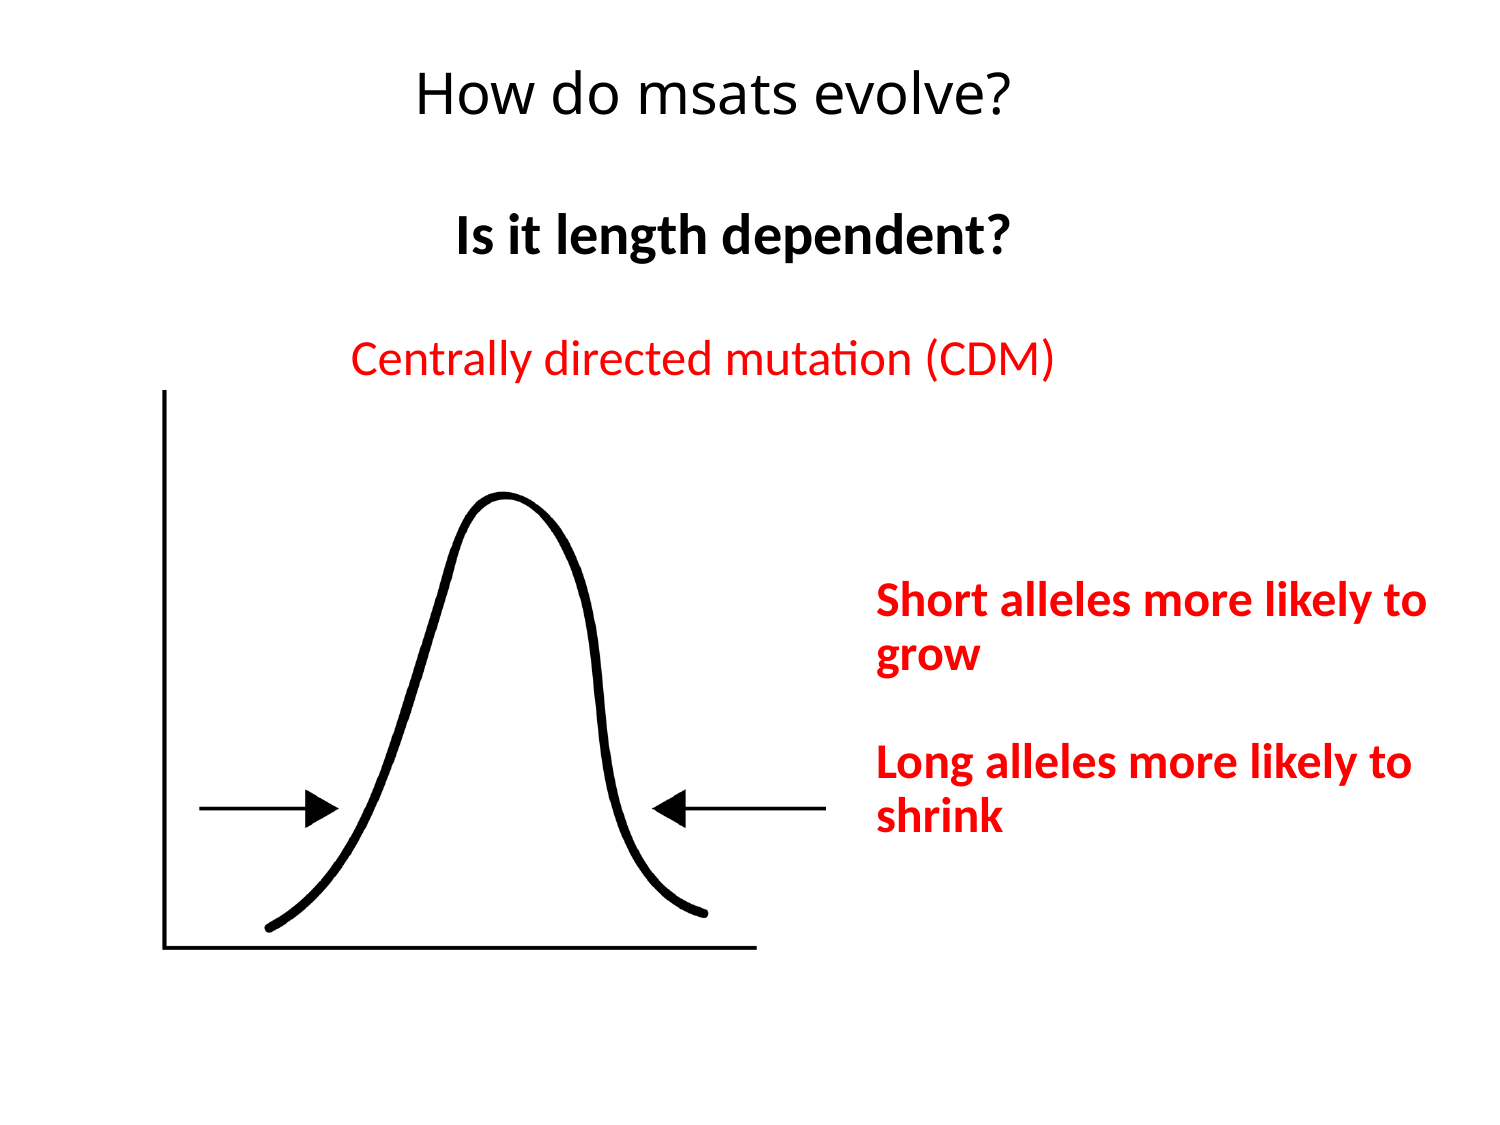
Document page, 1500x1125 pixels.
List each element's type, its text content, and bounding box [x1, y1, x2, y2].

picture [162, 390, 826, 950]
text_box Short alleles more likely to grow Long alleles more likely to shrink [860, 542, 1451, 875]
text_box Is it length dependent? [440, 180, 1078, 292]
title How do msats evolve? [399, 39, 1137, 152]
text_box Centrally directed mutation (CDM) [335, 303, 1153, 416]
